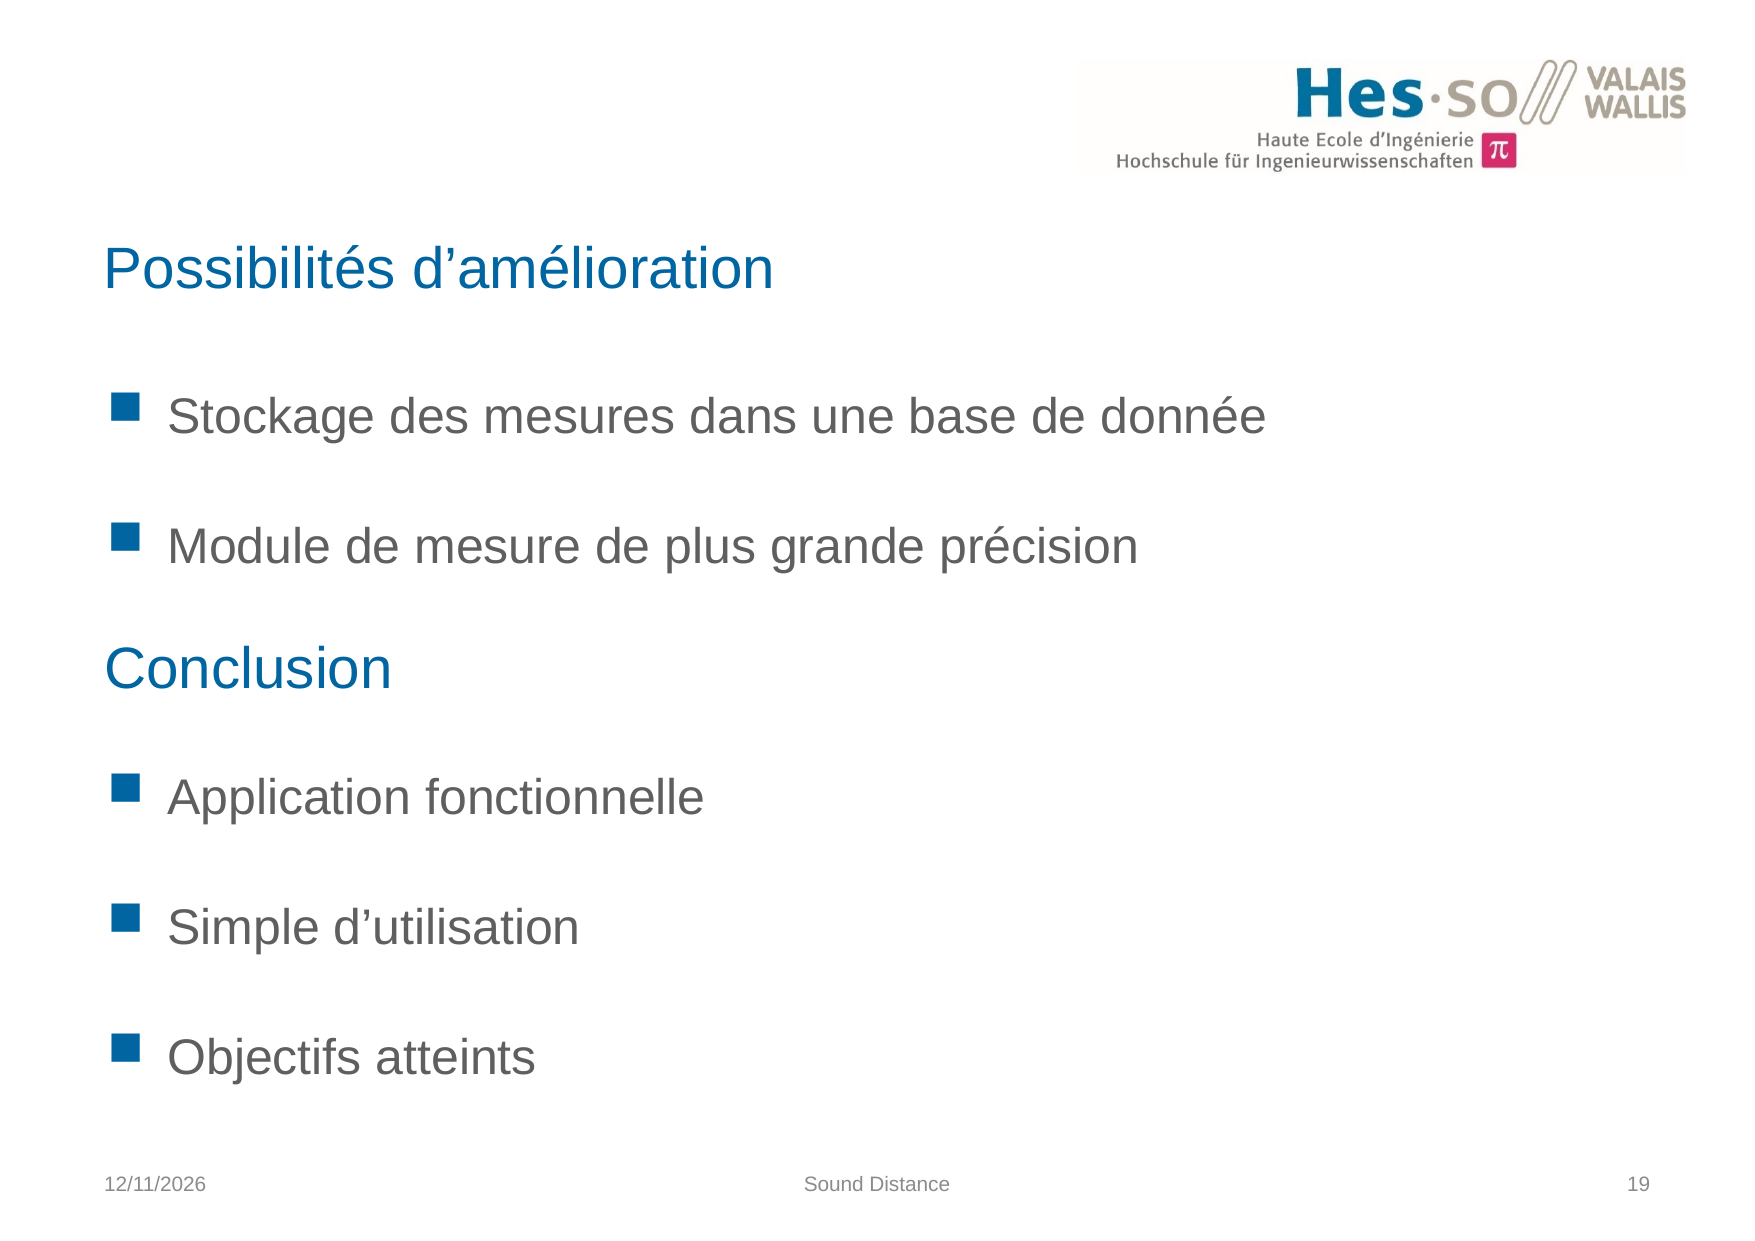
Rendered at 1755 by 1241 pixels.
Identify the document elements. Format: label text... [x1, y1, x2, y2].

list Application fonctionnelle Simple d’utilisation Objectifs atteints [90, 696, 1669, 1092]
footer Sound Distance [599, 1149, 1155, 1216]
picture [1078, 59, 1686, 174]
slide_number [87, 1149, 498, 1216]
slide_number 19 [1257, 1149, 1667, 1216]
text_box Stockage des mesures dans une base de donnée Module de mesure de plus grande précision [89, 315, 1669, 638]
title Conclusion [87, 614, 1667, 716]
text_box Possibilités d’amélioration [87, 215, 1667, 316]
